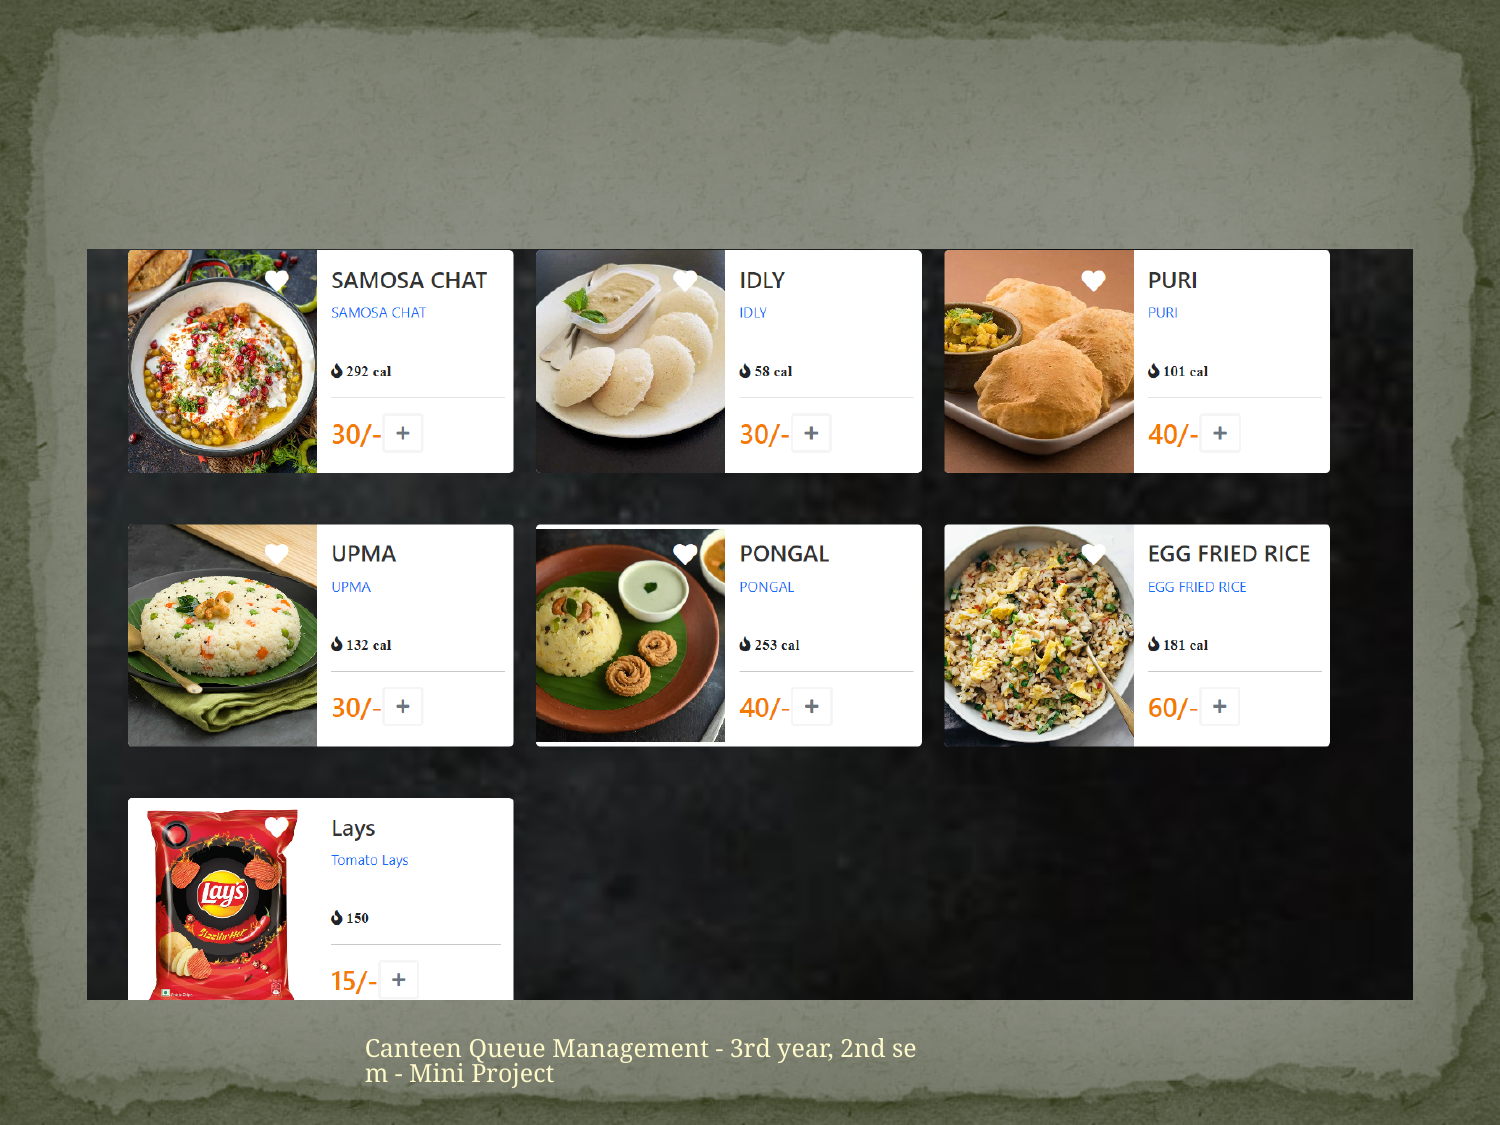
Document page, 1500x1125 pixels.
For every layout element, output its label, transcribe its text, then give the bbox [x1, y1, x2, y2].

footer Canteen Queue Management - 3rd year, 2nd sem - Mini Project [350, 1017, 938, 1081]
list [90, 252, 1411, 998]
